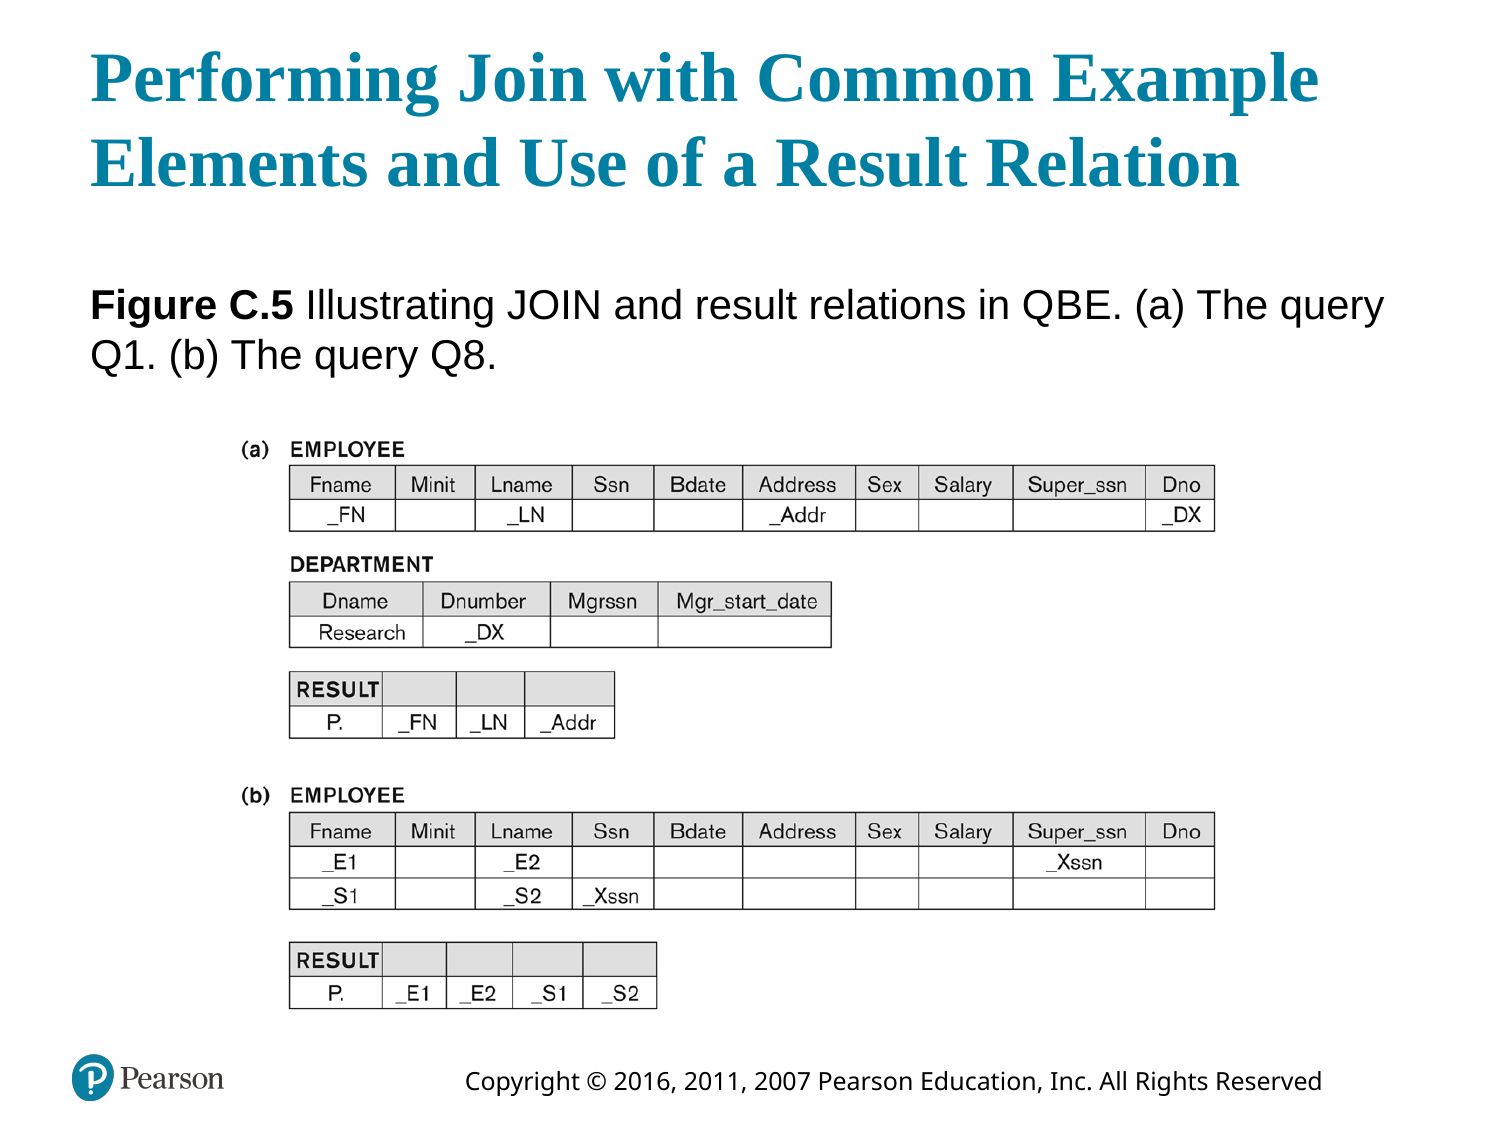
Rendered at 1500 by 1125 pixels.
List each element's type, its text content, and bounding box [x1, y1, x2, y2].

picture [72, 1087, 83, 1101]
picture [98, 1054, 224, 1101]
picture [72, 1054, 88, 1070]
picture [238, 433, 1262, 1010]
list Figure C.5 Illustrating JOIN and result relations in Q B E. (a) The query Q1. (b) The query Q8. [75, 262, 1425, 380]
title Performing Join with Common Example Elements and Use of a Result Relation [75, 35, 1425, 216]
picture [80, 1063, 106, 1088]
